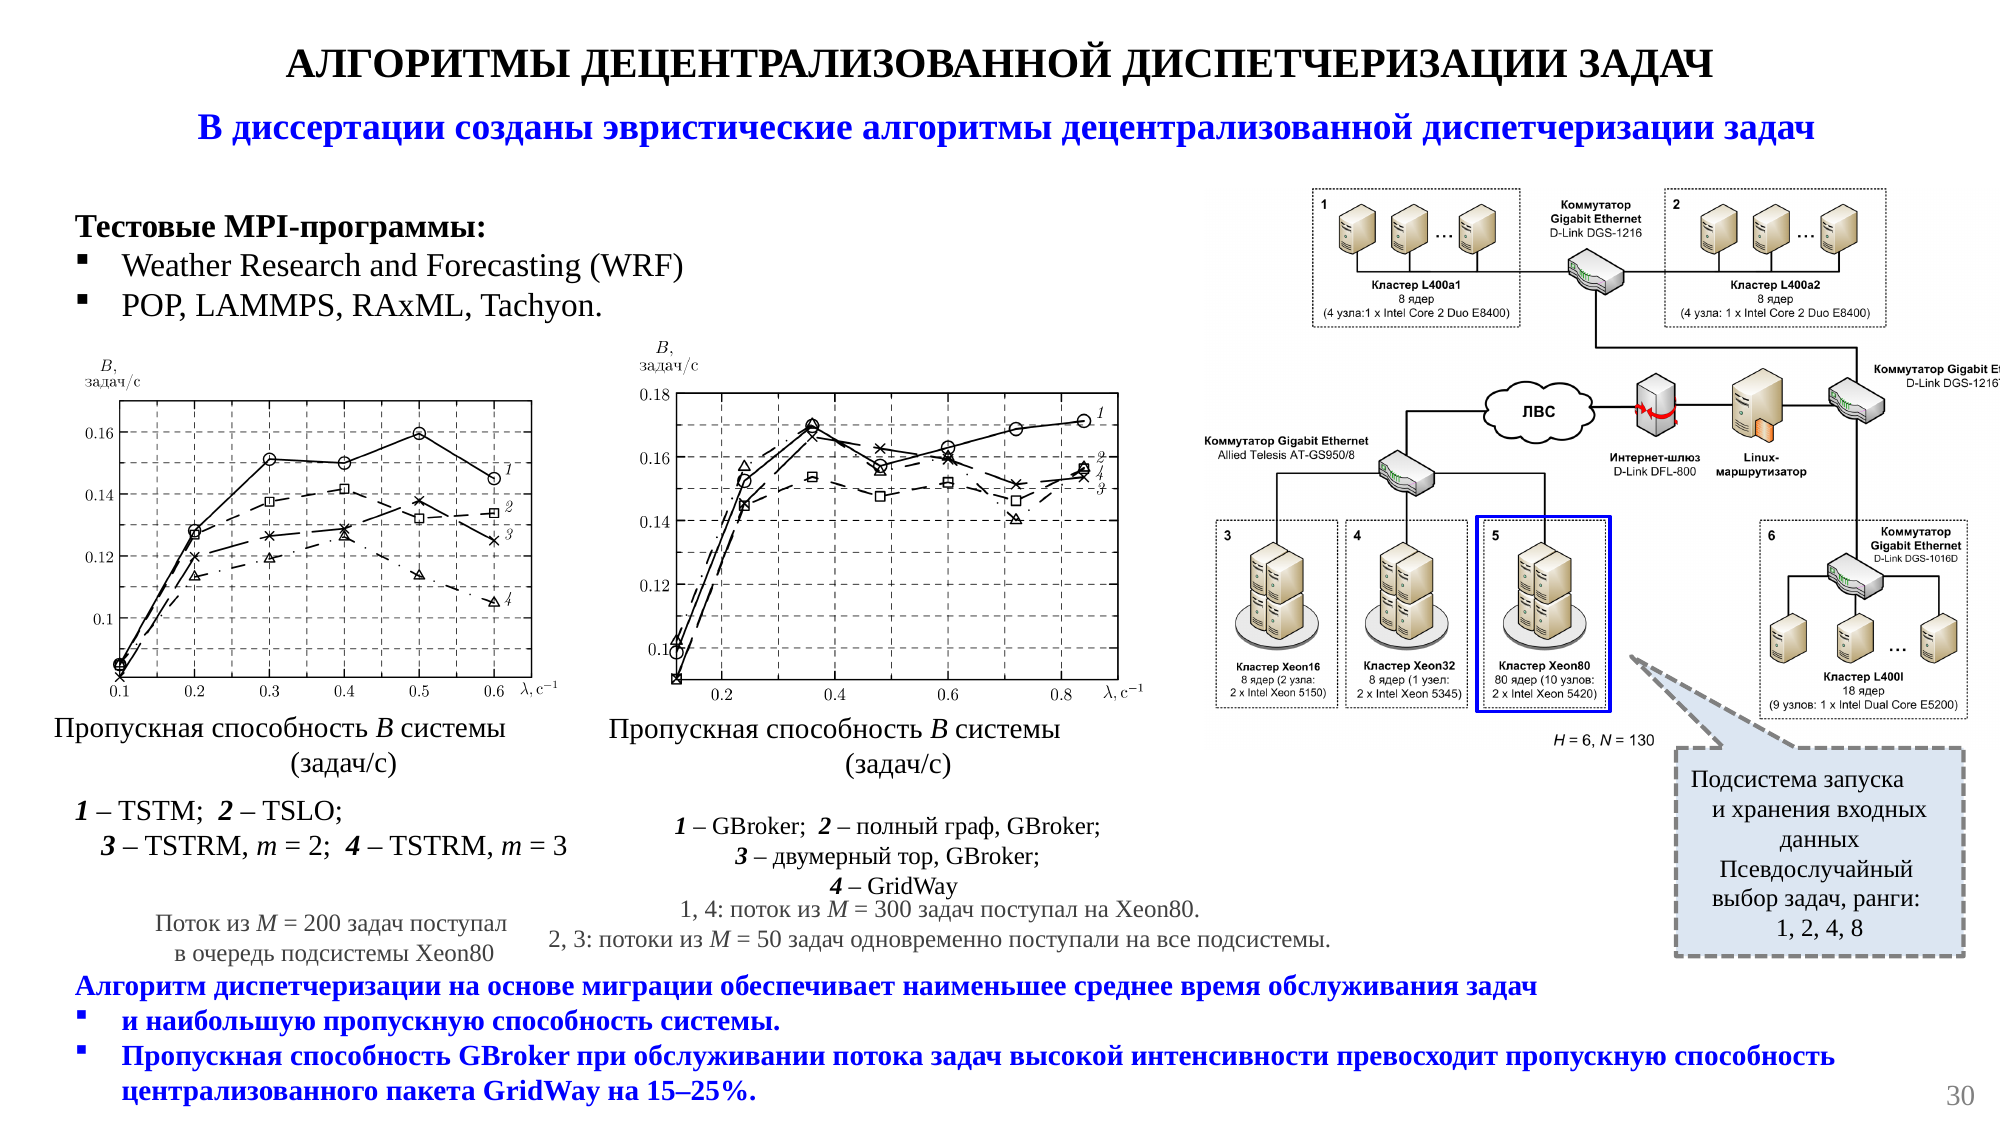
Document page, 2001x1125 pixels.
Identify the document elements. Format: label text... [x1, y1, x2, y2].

text_box Алгоритм диспетчеризации на основе миграции обеспечивает наименьшее среднее время обслуживания задач и наибольшую пропускную способность системы. Пропускная способность GBroker при обслуживании потока задач высокой интенсивности превосходит пропускную способность централизованного пакета GridWay на 15–25%. [59, 959, 1888, 1125]
text_box <number> [1899, 1063, 1991, 1124]
picture [637, 337, 1149, 703]
text_box Пропускная способность B системы (задач/с) [39, 701, 593, 786]
text_box 1 – TSTM; 2 – TSLO; 3 – TSTRM, m = 2; 4 – TSTRM, m = 3 Поток из M = 200 задач поступал в очередь подсистемы Xeon80 [59, 783, 545, 947]
picture [83, 356, 562, 699]
picture [1204, 188, 2000, 751]
text_box 1 – GBroker; 2 – полный граф, GBroker; 3 – двумерный тор, GBroker; 4 – GridWay [545, 757, 1243, 884]
text_box Тестовые MPI-программы: Weather Research and Forecasting (WRF) POP, LAMMPS, RAxML, Tachyon. [60, 188, 1203, 340]
text_box Пропускная способность B системы (задач/с) [593, 701, 1202, 757]
text_box Подсистема запуска и хранения входных данных Псевдослучайный выбор задач, ранги: 1, 2, 4, 8 [1673, 759, 1966, 959]
text_box В диссертации созданы эвристические алгоритмы децентрализованной диспетчеризации задач [83, 94, 1932, 155]
text_box 1, 4: поток из M = 300 задач поступал на Xeon80. 2, 3: потоки из M = 50 задач одновременно поступали на все подсистемы. [505, 884, 1375, 959]
text_box АЛГОРИТМЫ ДЕЦЕНТРАЛИЗОВАННОЙ ДИСПЕТЧЕРИЗАЦИИ ЗАДАЧ [0, 35, 2000, 86]
